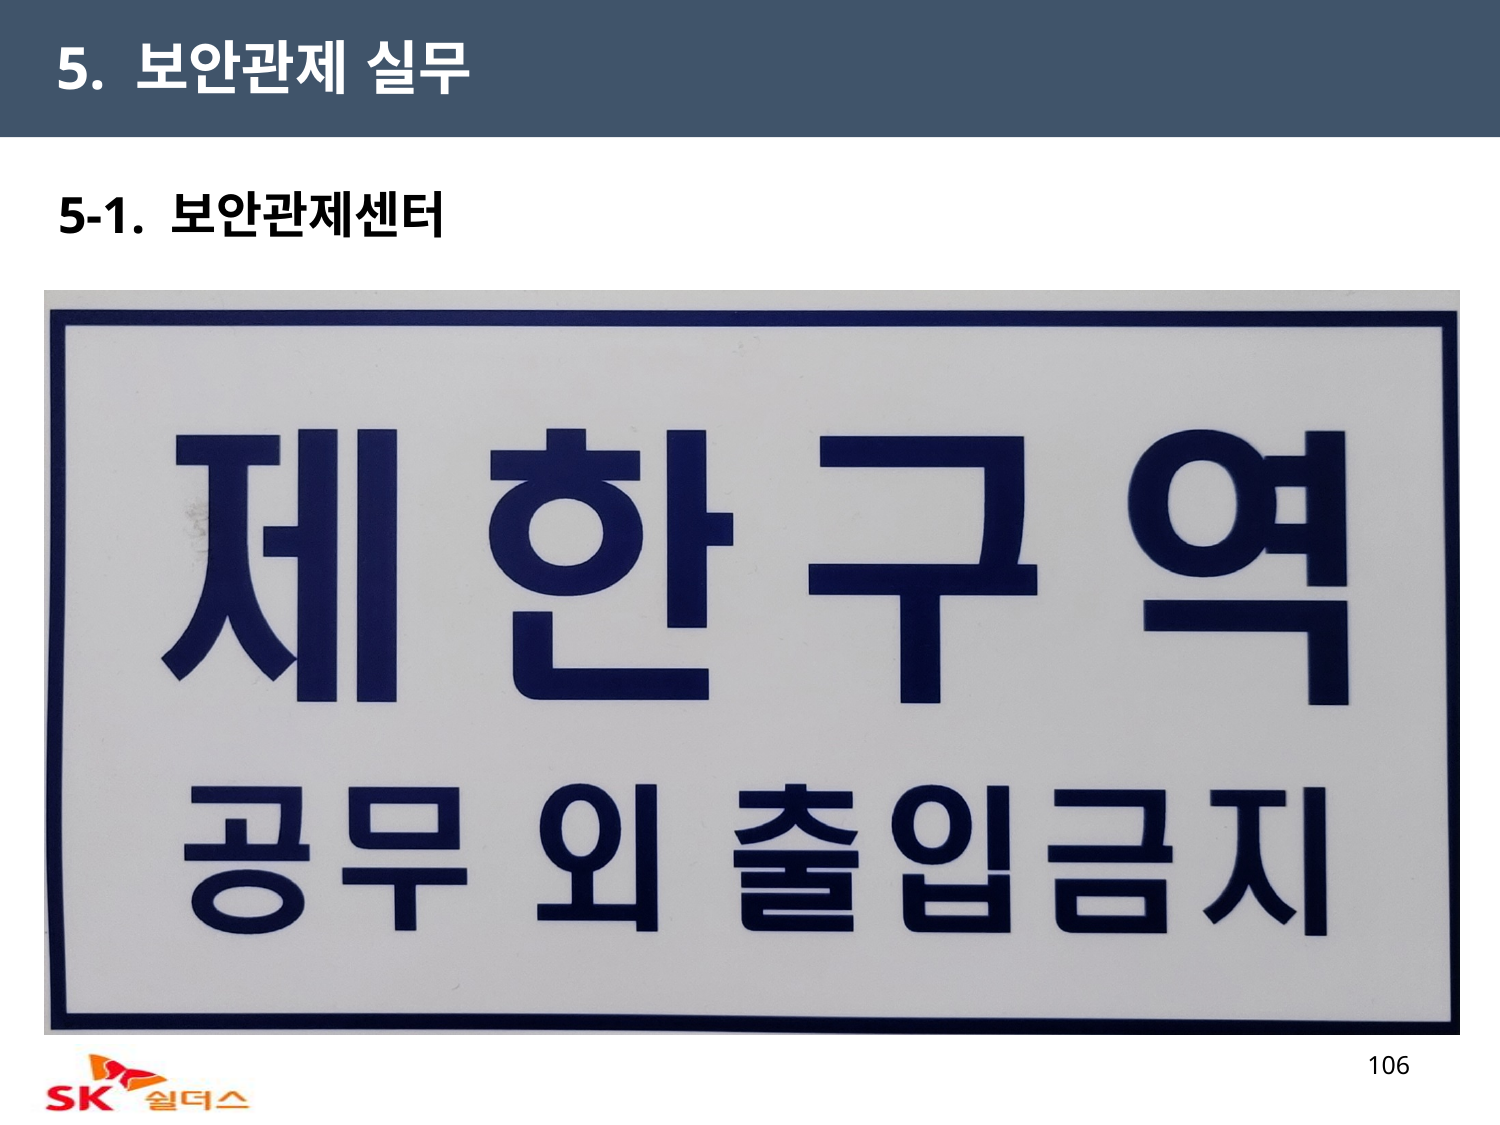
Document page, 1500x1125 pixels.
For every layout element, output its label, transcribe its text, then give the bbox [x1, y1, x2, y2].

text_box 5-1. 보안관제센터 [42, 171, 1461, 257]
text_box 5. 보안관제 실무 [39, 17, 752, 116]
picture [44, 290, 1461, 1035]
picture [17, 1044, 267, 1121]
slide_number 106 [1074, 1044, 1425, 1103]
